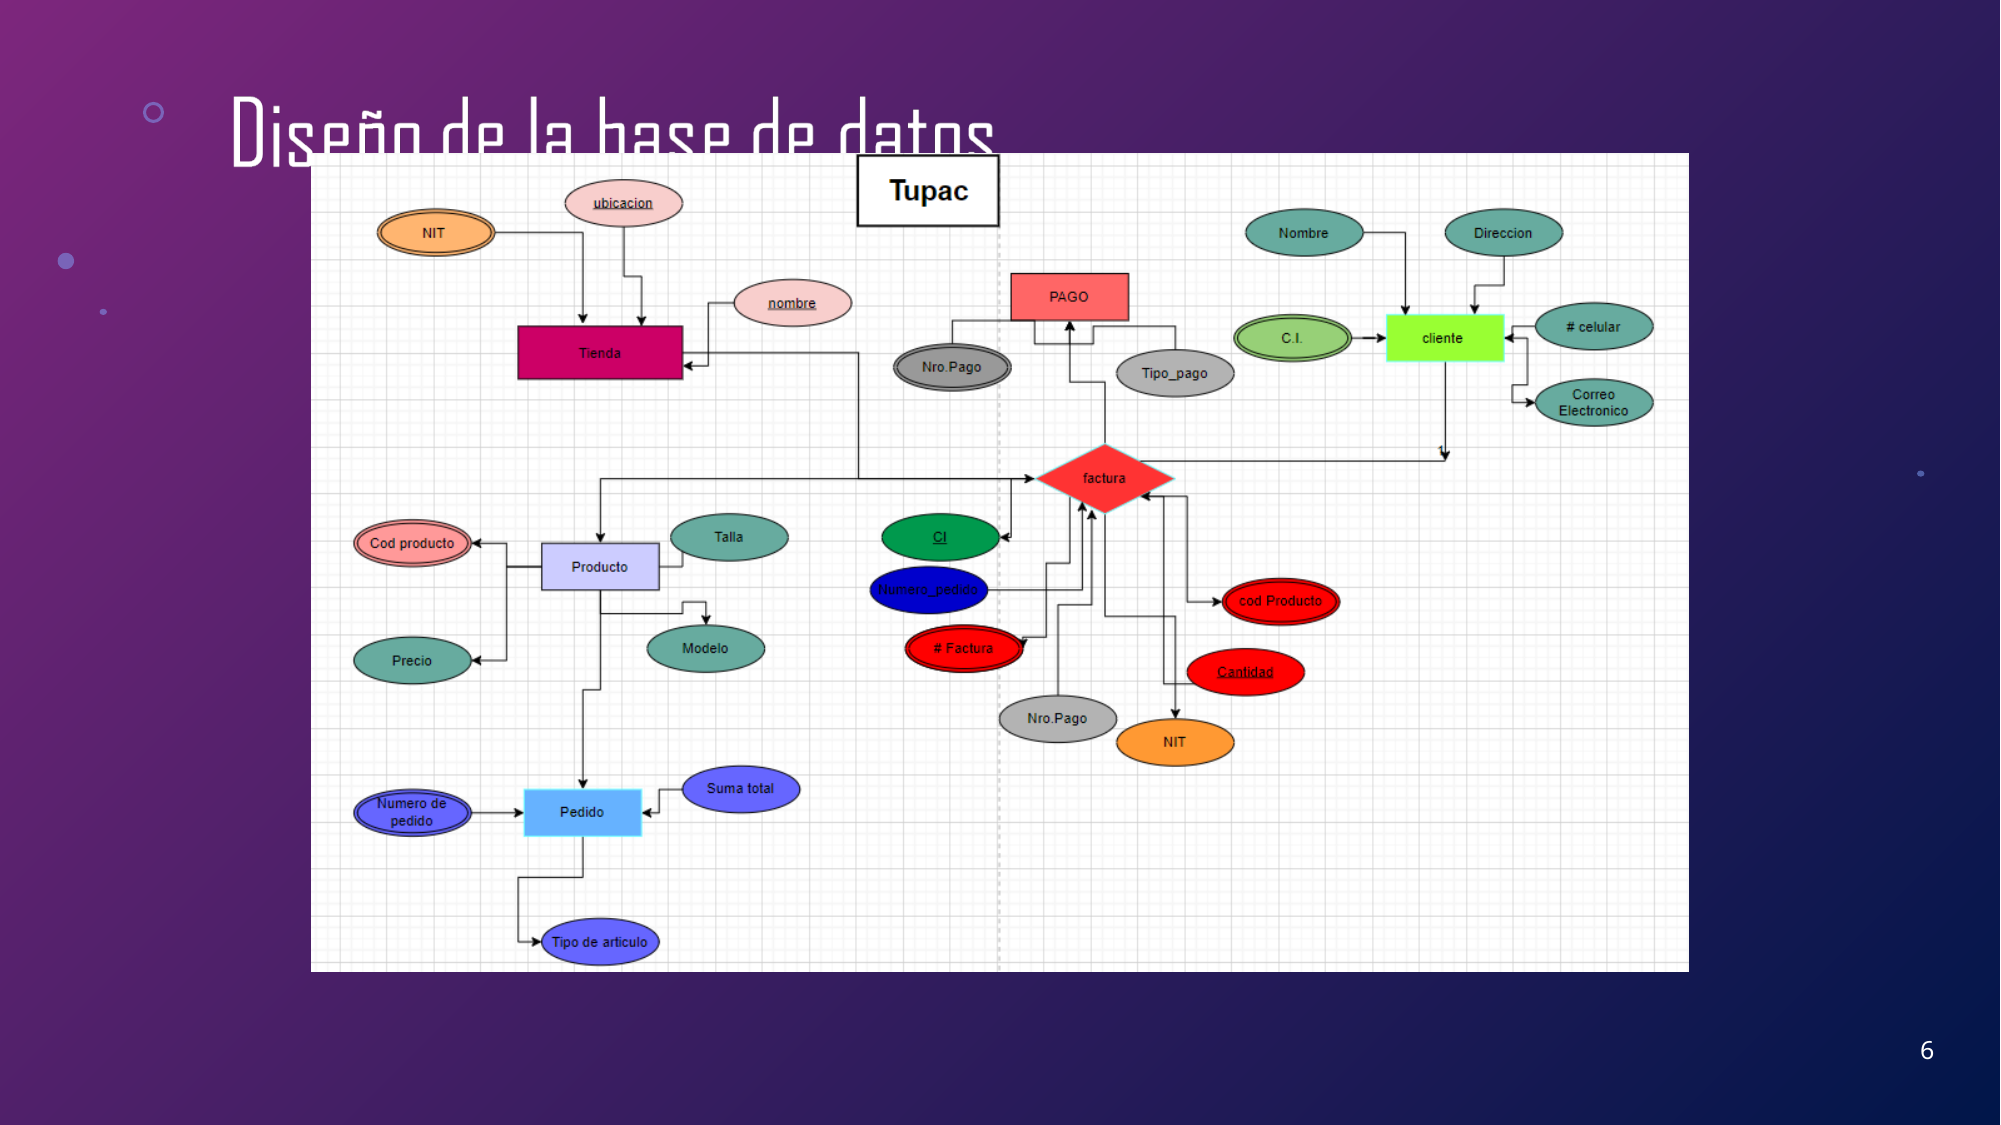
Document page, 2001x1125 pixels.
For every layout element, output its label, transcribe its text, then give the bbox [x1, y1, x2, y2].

picture [173, 35, 1689, 972]
slide_number 6 [1499, 1021, 1950, 1082]
